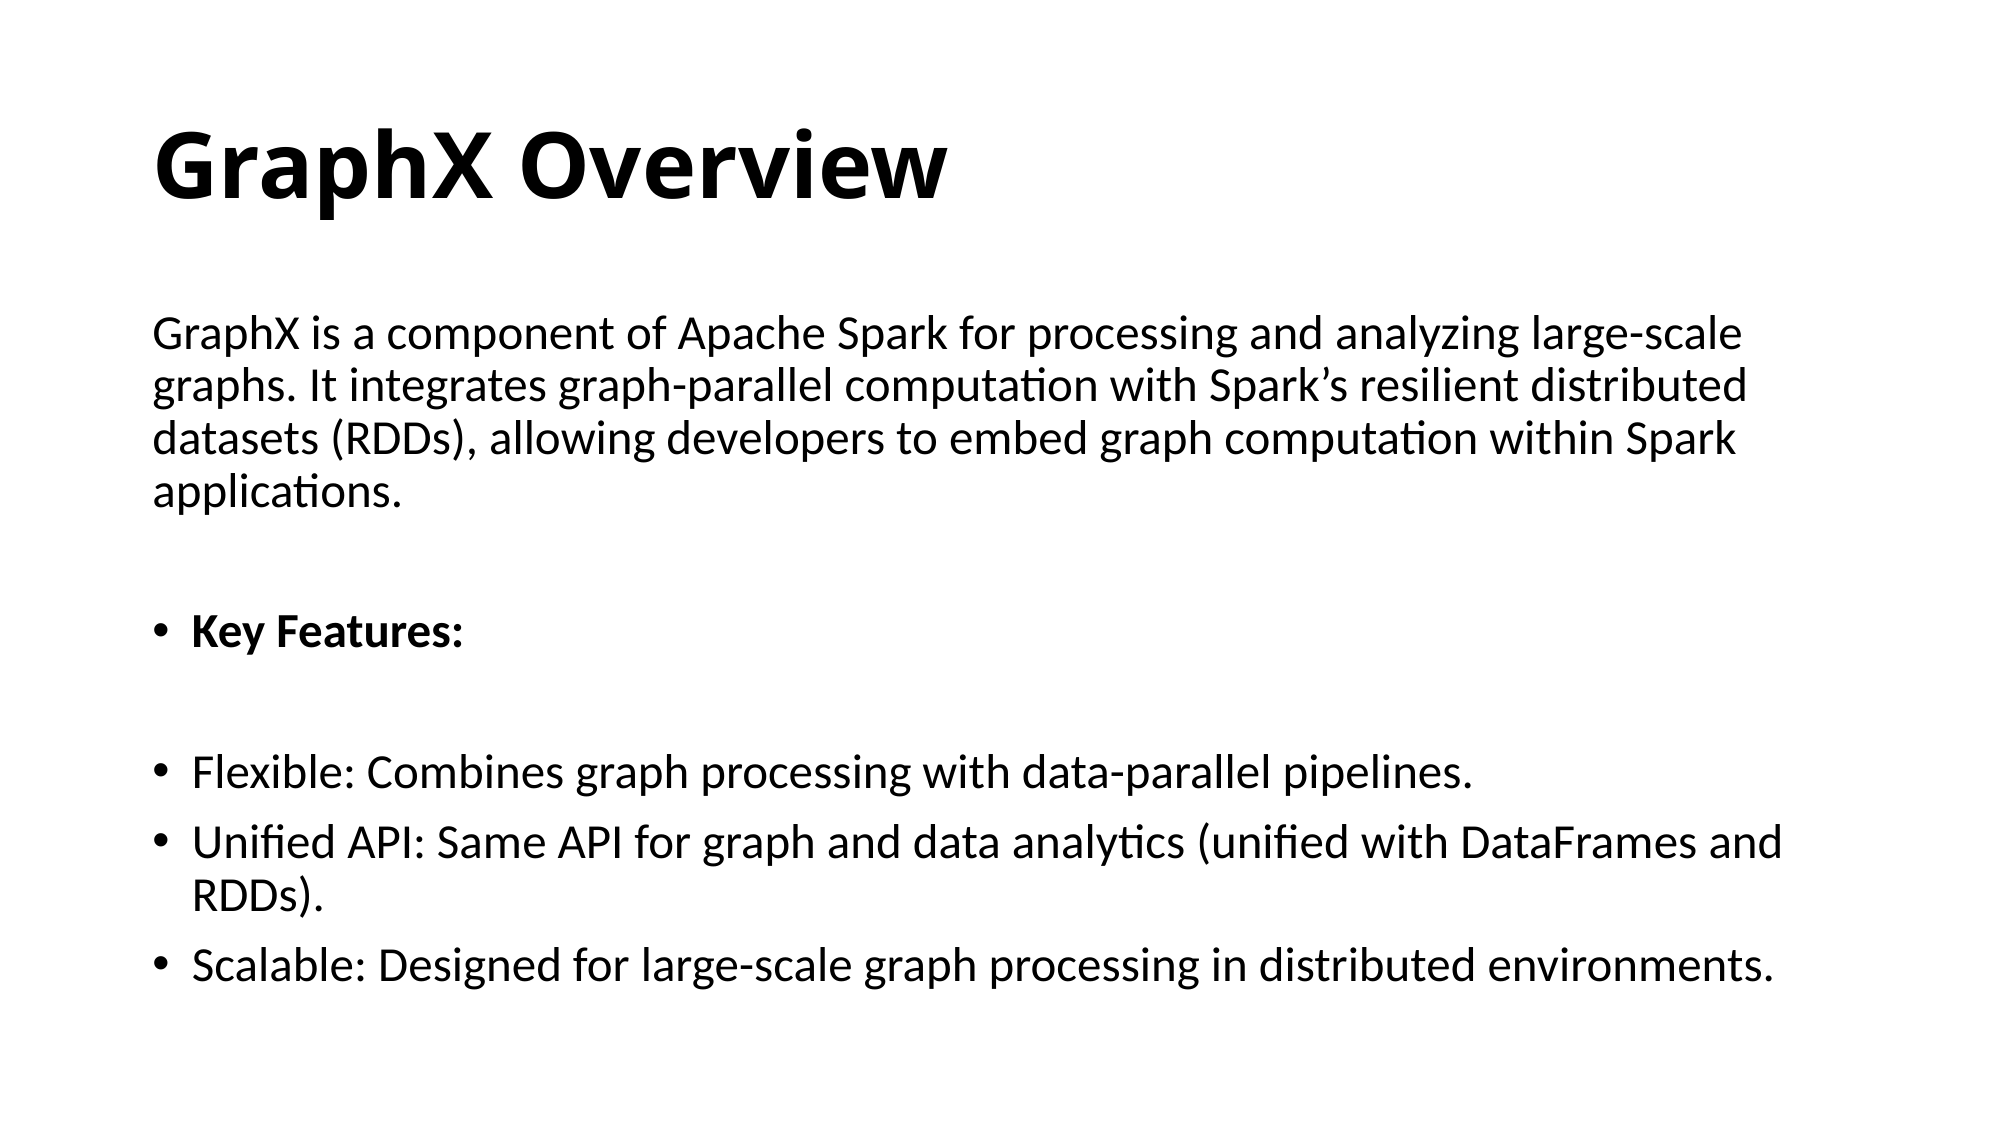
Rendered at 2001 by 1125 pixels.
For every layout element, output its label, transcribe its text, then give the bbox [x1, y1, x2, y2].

list GraphX is a component of Apache Spark for processing and analyzing large-scale graphs. It integrates graph-parallel computation with Spark’s resilient distributed datasets (RDDs), allowing developers to embed graph computation within Spark applications. Key Features: Flexible: Combines graph processing with data-parallel pipelines. Unified API: Same API for graph and data analytics (unified with DataFrames and RDDs). Scalable: Designed for large-scale graph processing in distributed environments. [137, 299, 1863, 1014]
title GraphX Overview [137, 59, 1863, 278]
